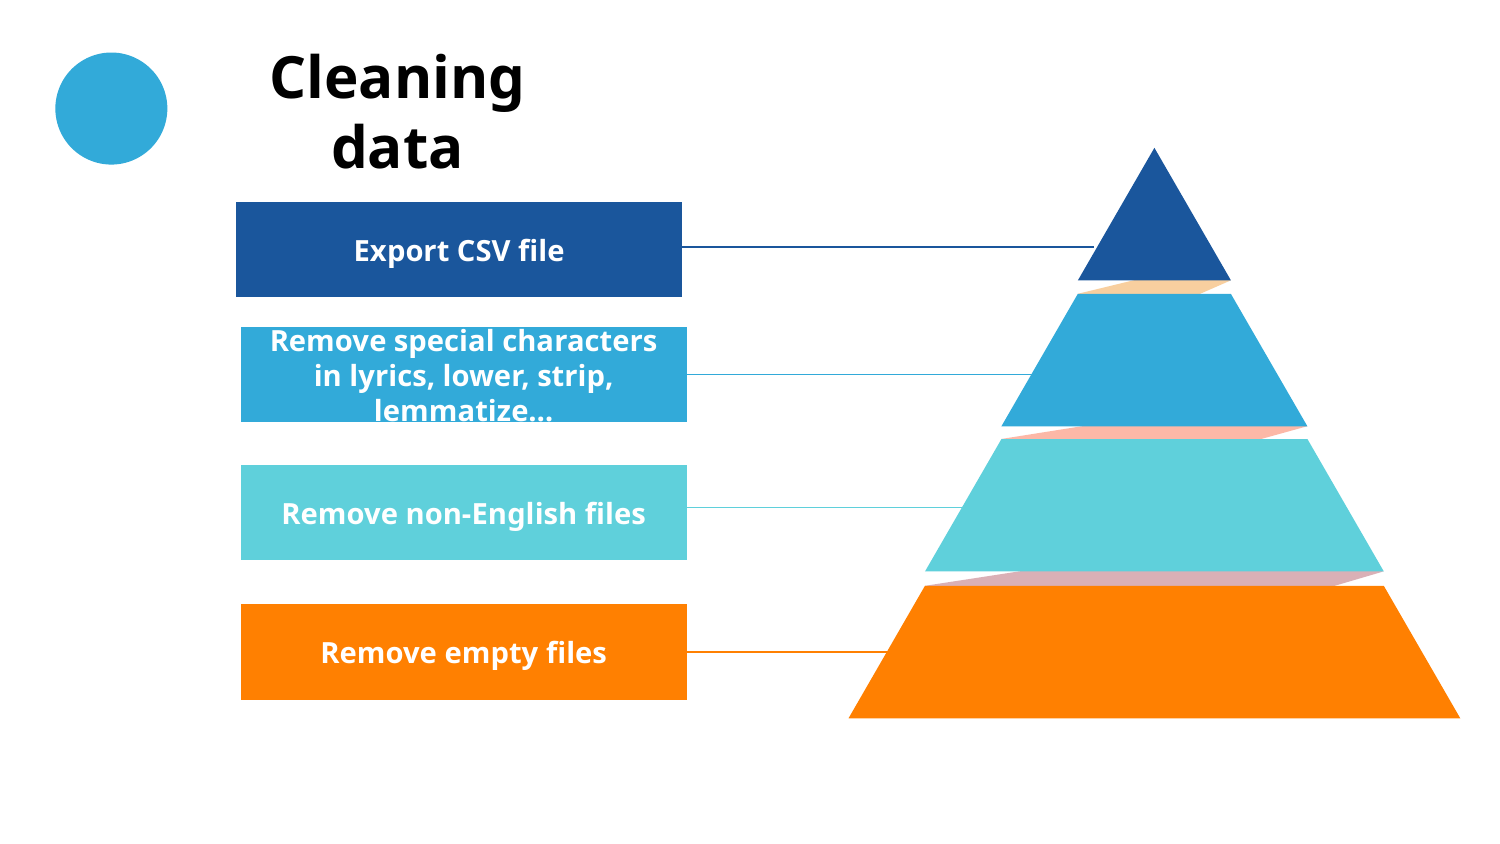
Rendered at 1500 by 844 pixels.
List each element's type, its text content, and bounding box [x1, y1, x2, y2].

text_box [1081, 281, 1230, 293]
text_box [930, 572, 1382, 585]
text_box [1001, 293, 1308, 427]
text_box [848, 585, 1461, 719]
text_box Remove non-English files [240, 464, 687, 561]
text_box Export CSV file [236, 201, 683, 298]
text_box [1077, 147, 1231, 281]
text_box [924, 439, 1384, 572]
text_box [1001, 427, 1305, 439]
text_box Cleaning data [167, 52, 628, 169]
text_box [55, 52, 167, 165]
text_box Remove special characters in lyrics, lower, strip, lemmatize… [240, 326, 687, 423]
text_box Remove empty files [240, 604, 687, 700]
